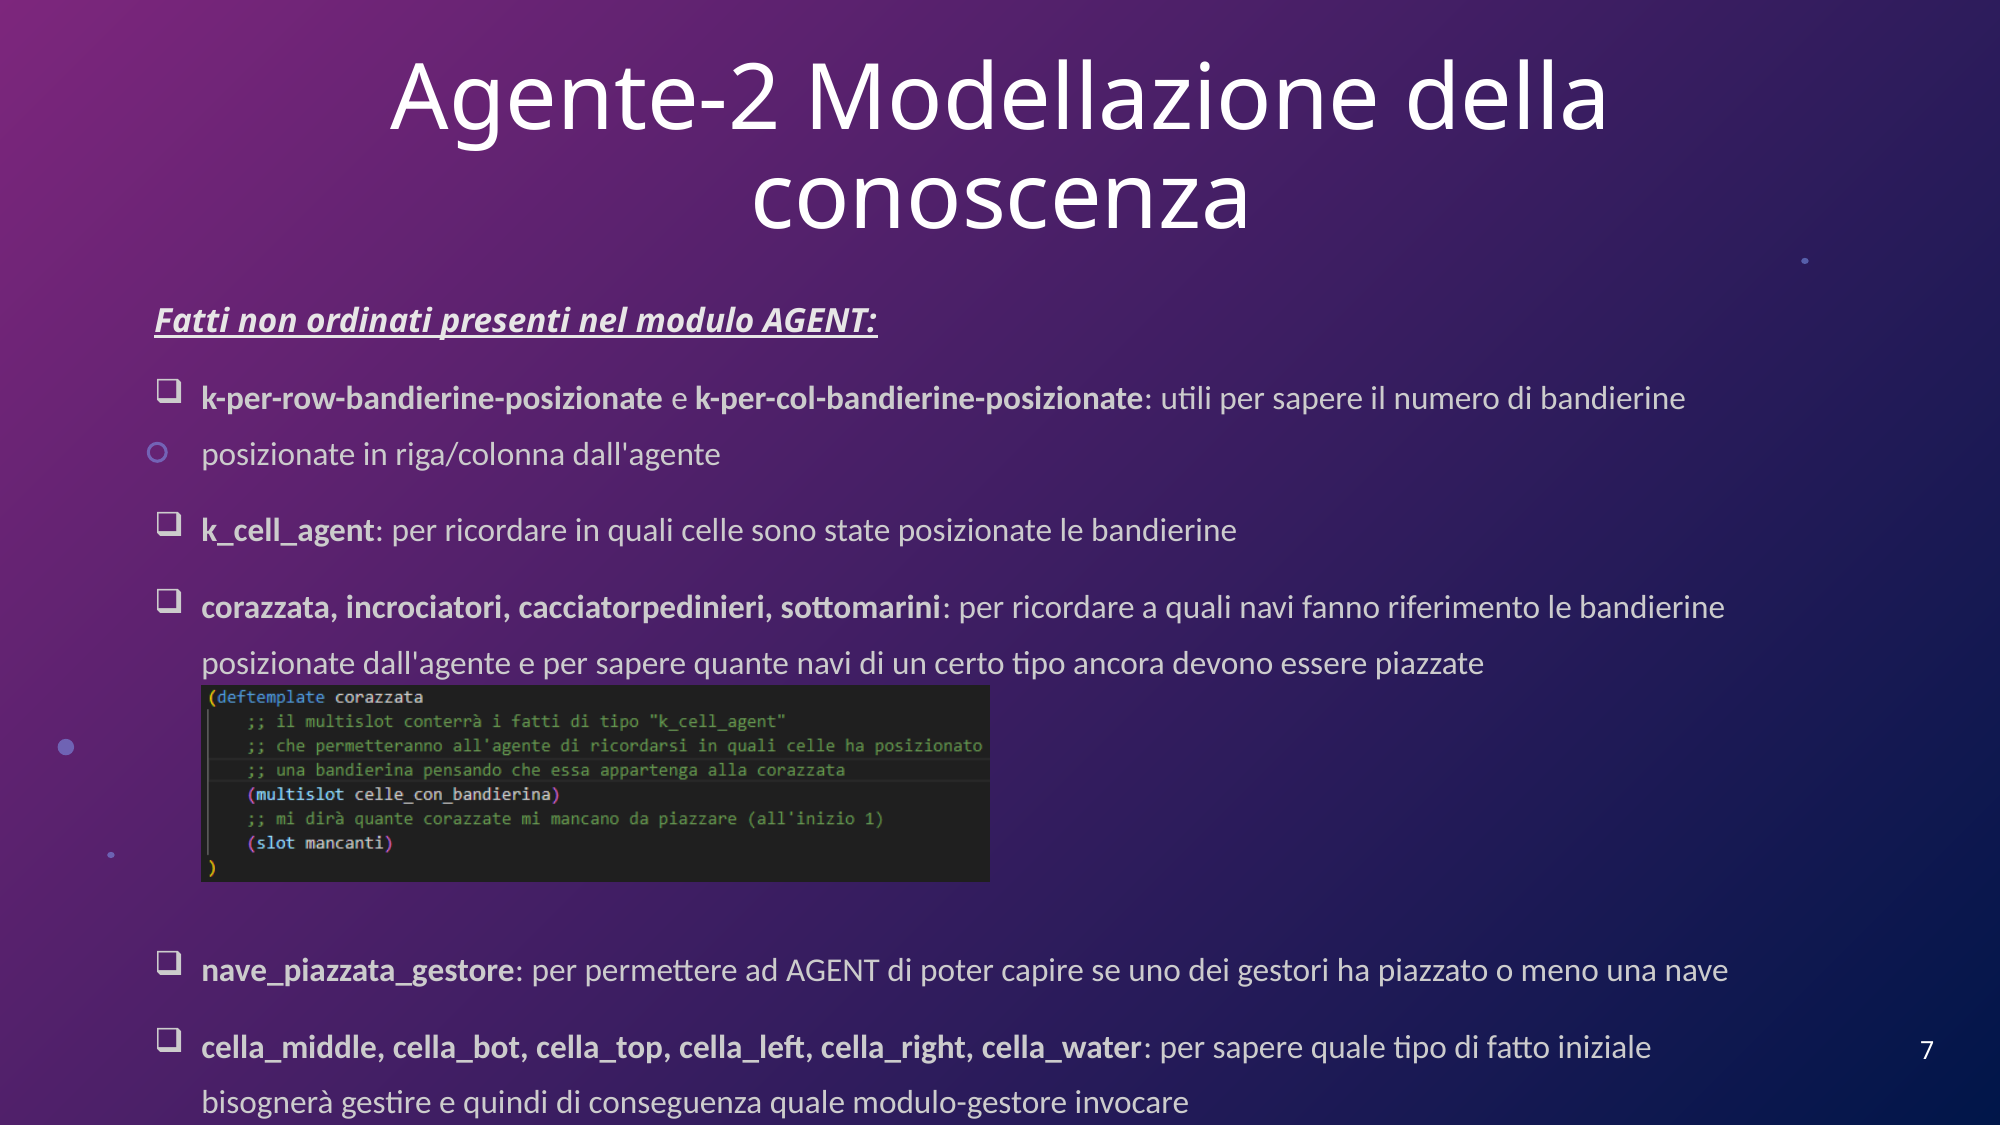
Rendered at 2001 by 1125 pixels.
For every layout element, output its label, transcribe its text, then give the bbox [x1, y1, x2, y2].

title Agente-2 Modellazione della conoscenza [139, 59, 1865, 240]
picture [201, 685, 990, 882]
slide_number 7 [1799, 1021, 1950, 1082]
text_box Fatti non ordinati presenti nel modulo AGENT: k-per-row-bandierine-posizionate e k-per-col-bandierine-posizionate: utili per sapere il numero di bandierine posizionate in riga/colonna dall'agente k_cell_agent: per ricordare in quali celle sono state posizionate le bandierine corazzata, incrociatori, cacciatorpedinieri, sottomarini: per ricordare a quali navi fanno riferimento le bandierine posizionate dall'agente e per sapere quante navi di un certo tipo ancora devono essere piazzate nave_piazzata_gestore: per permettere ad AGENT di poter capire se uno dei gestori ha piazzato o meno una nave cella_middle, cella_bot, cella_top, cella_left, cella_right, cella_water: per sapere quale tipo di fatto iniziale bisognerà gestire e quindi di conseguenza quale modulo-gestore invocare [139, 275, 1799, 1104]
